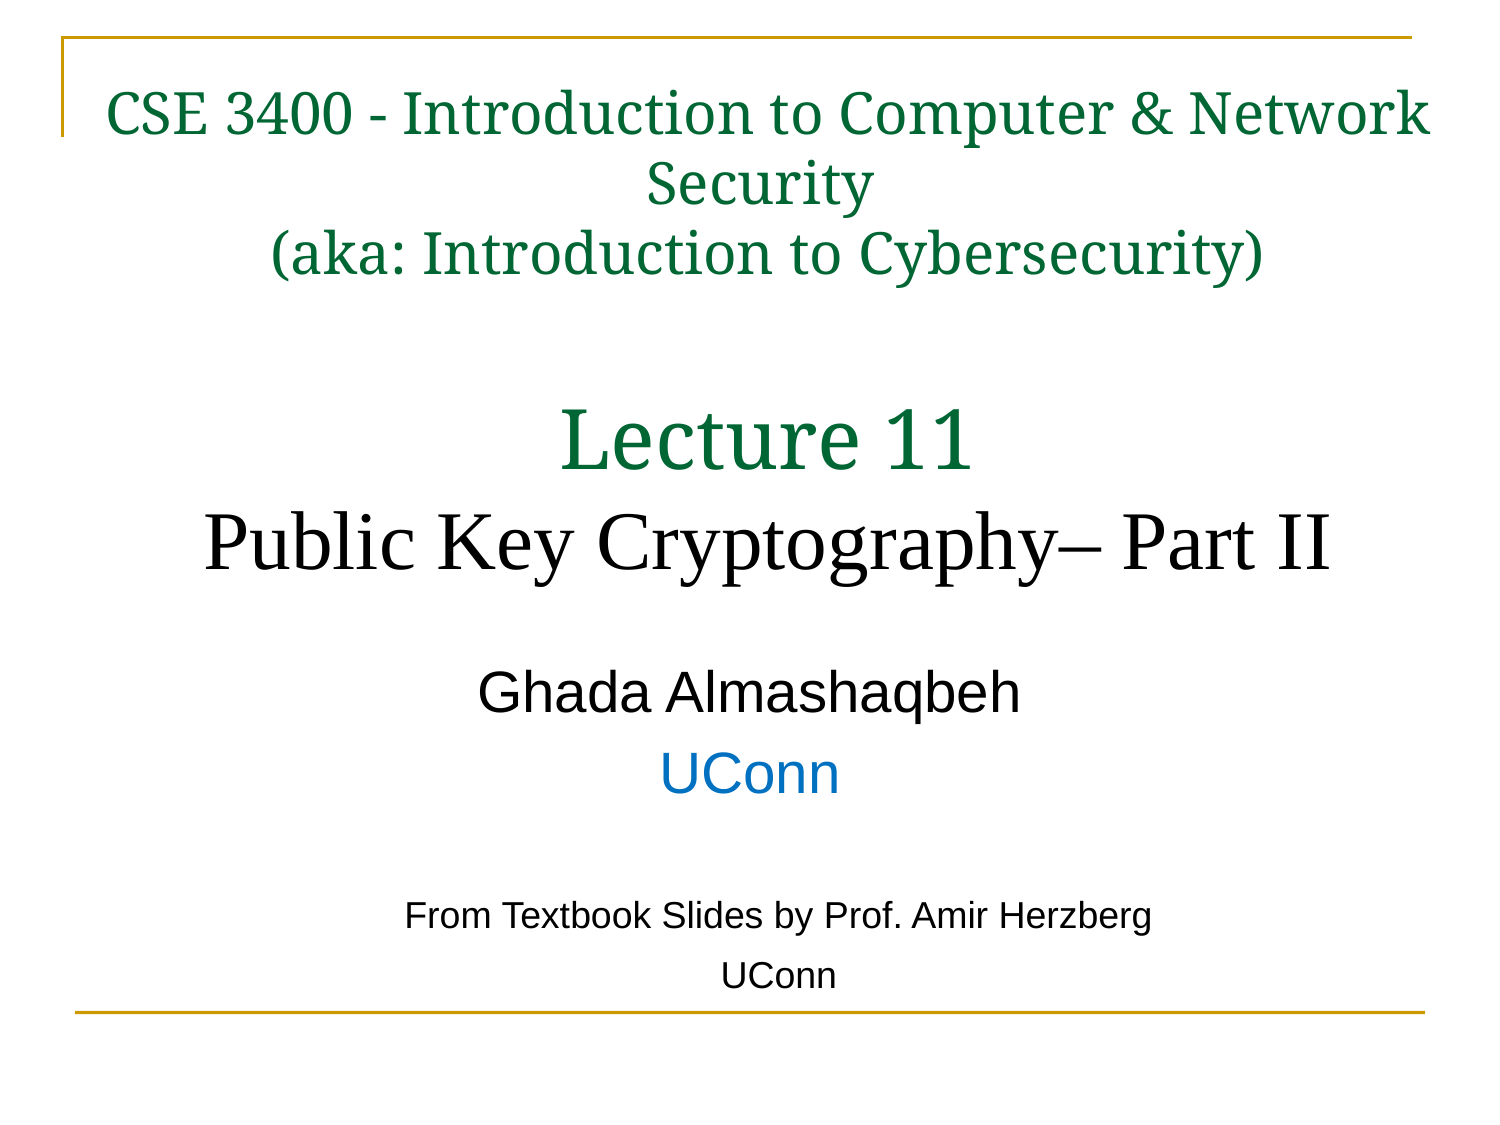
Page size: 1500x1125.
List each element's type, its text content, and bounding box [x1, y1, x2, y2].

title CSE 3400 - Introduction to Computer & Network Security (aka: Introduction to Cybersecurity) Lecture 11 Public Key Cryptography– Part II [36, 69, 1500, 603]
text_box From Textbook Slides by Prof. Amir Herzberg UConn [203, 882, 1354, 1020]
subtitle Ghada Almashaqbeh UConn [0, 646, 1500, 745]
